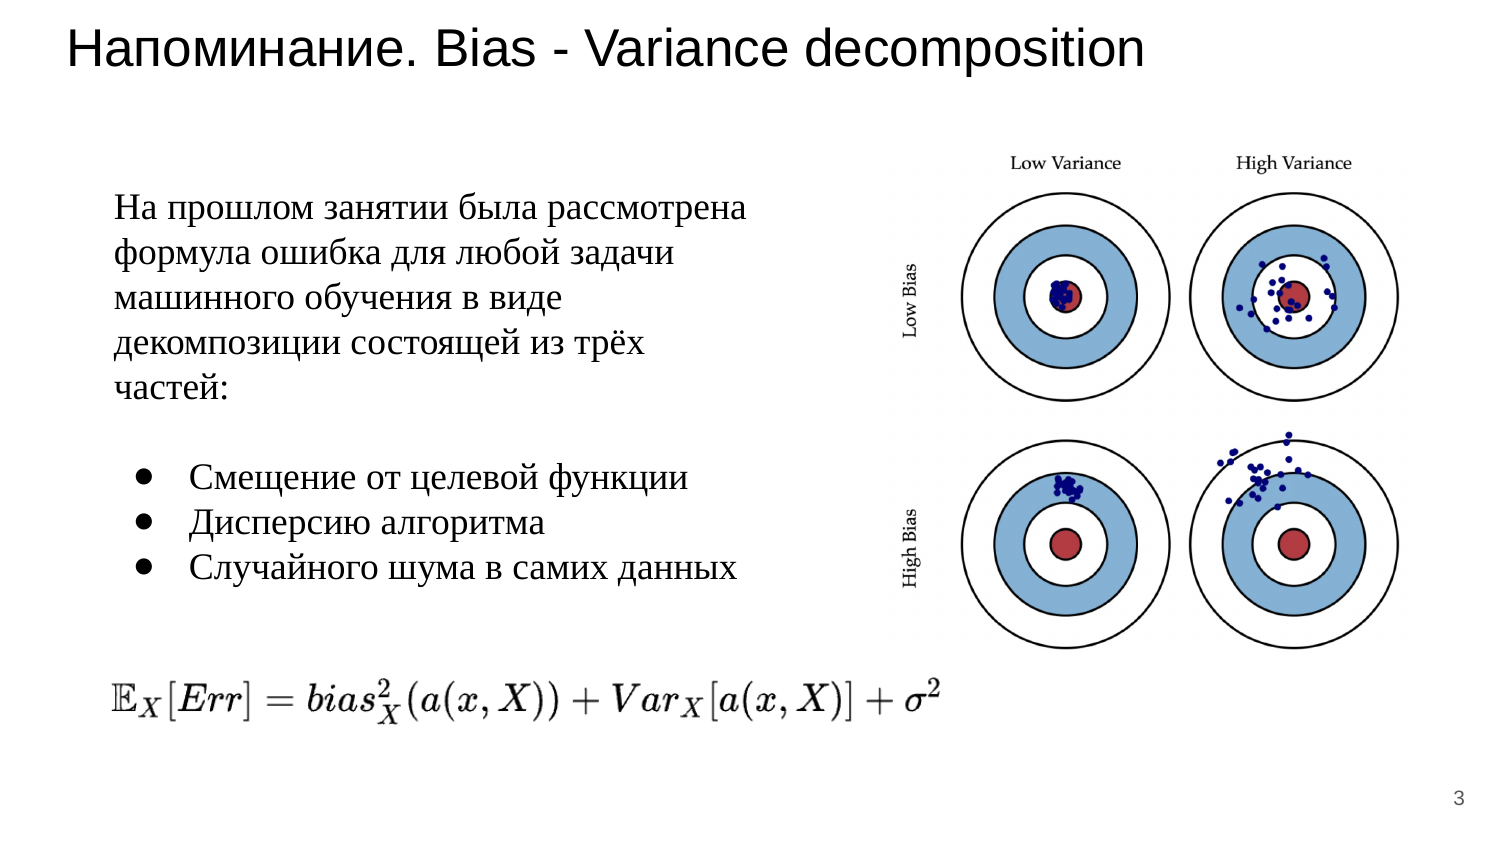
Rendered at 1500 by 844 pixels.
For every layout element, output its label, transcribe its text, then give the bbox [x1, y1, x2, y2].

title Напоминание. Bias - Variance decomposition [51, 0, 1449, 92]
picture [110, 675, 945, 728]
picture [882, 145, 1407, 654]
text_box На прошлом занятии была рассмотрена формула ошибка для любой задачи машинного обучения в виде декомпозиции состоящей из трёх частей: Смещение от целевой функции Дисперсию алгоритма Случайного шума в самих данных [98, 166, 784, 710]
slide_number ‹#› [1389, 764, 1480, 830]
